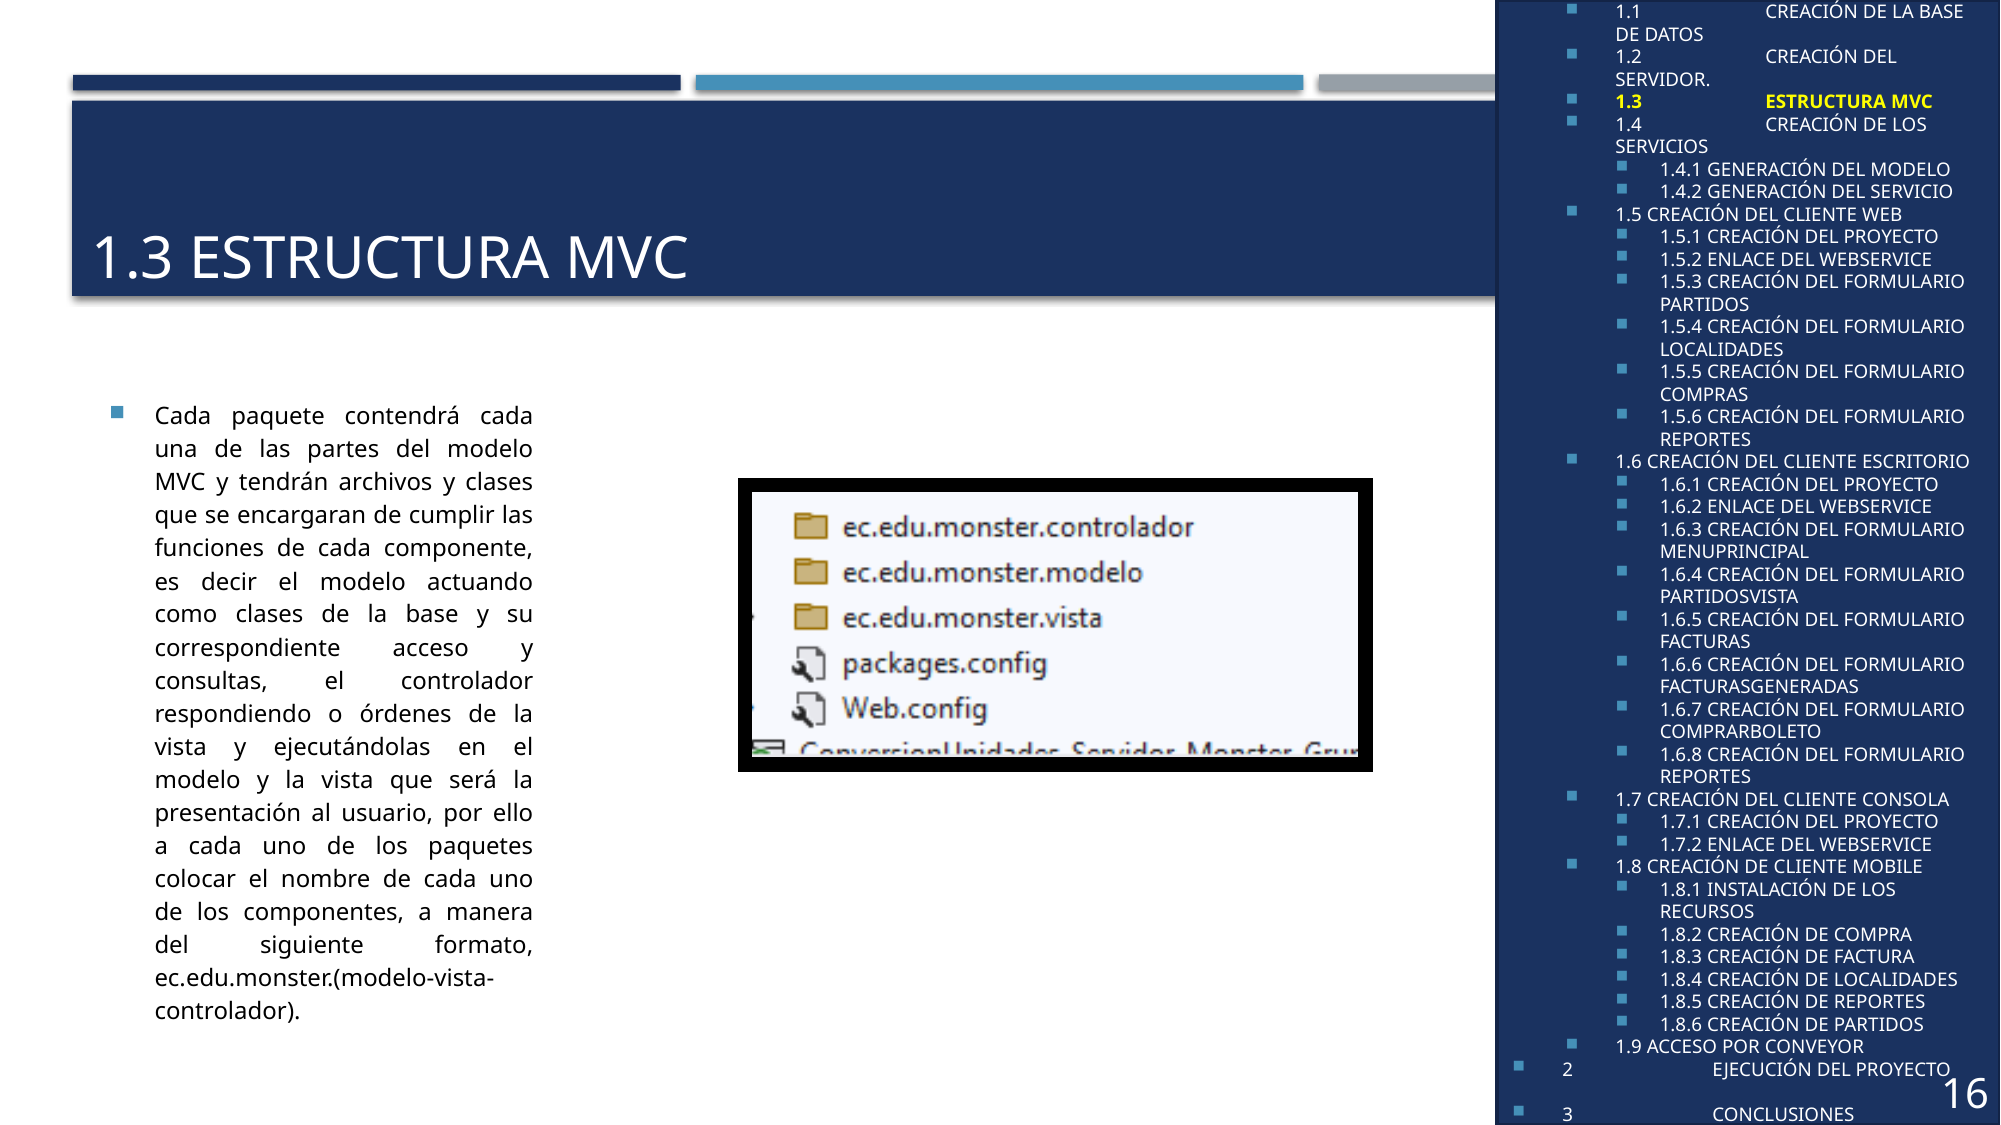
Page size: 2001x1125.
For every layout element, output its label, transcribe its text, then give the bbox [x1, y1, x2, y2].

list Cada paquete contendrá cada una de las partes del modelo MVC y tendrán archivos y clases que se encargaran de cumplir las funciones de cada componente, es decir el modelo actuando como clases de la base y su correspondiente acceso y consultas, el controlador respondiendo o órdenes de la vista y ejecutándolas en el modelo y la vista que será la presentación al usuario, por ello a cada uno de los paquetes colocar el nombre de cada uno de los componentes, a manera del siguiente formato, ec.edu.monster.(modelo-vista-controlador). [93, 382, 549, 1039]
picture [751, 491, 1359, 758]
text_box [1496, 0, 2000, 1125]
title 1.3 ESTRUCTURA MVC [76, 86, 1461, 299]
